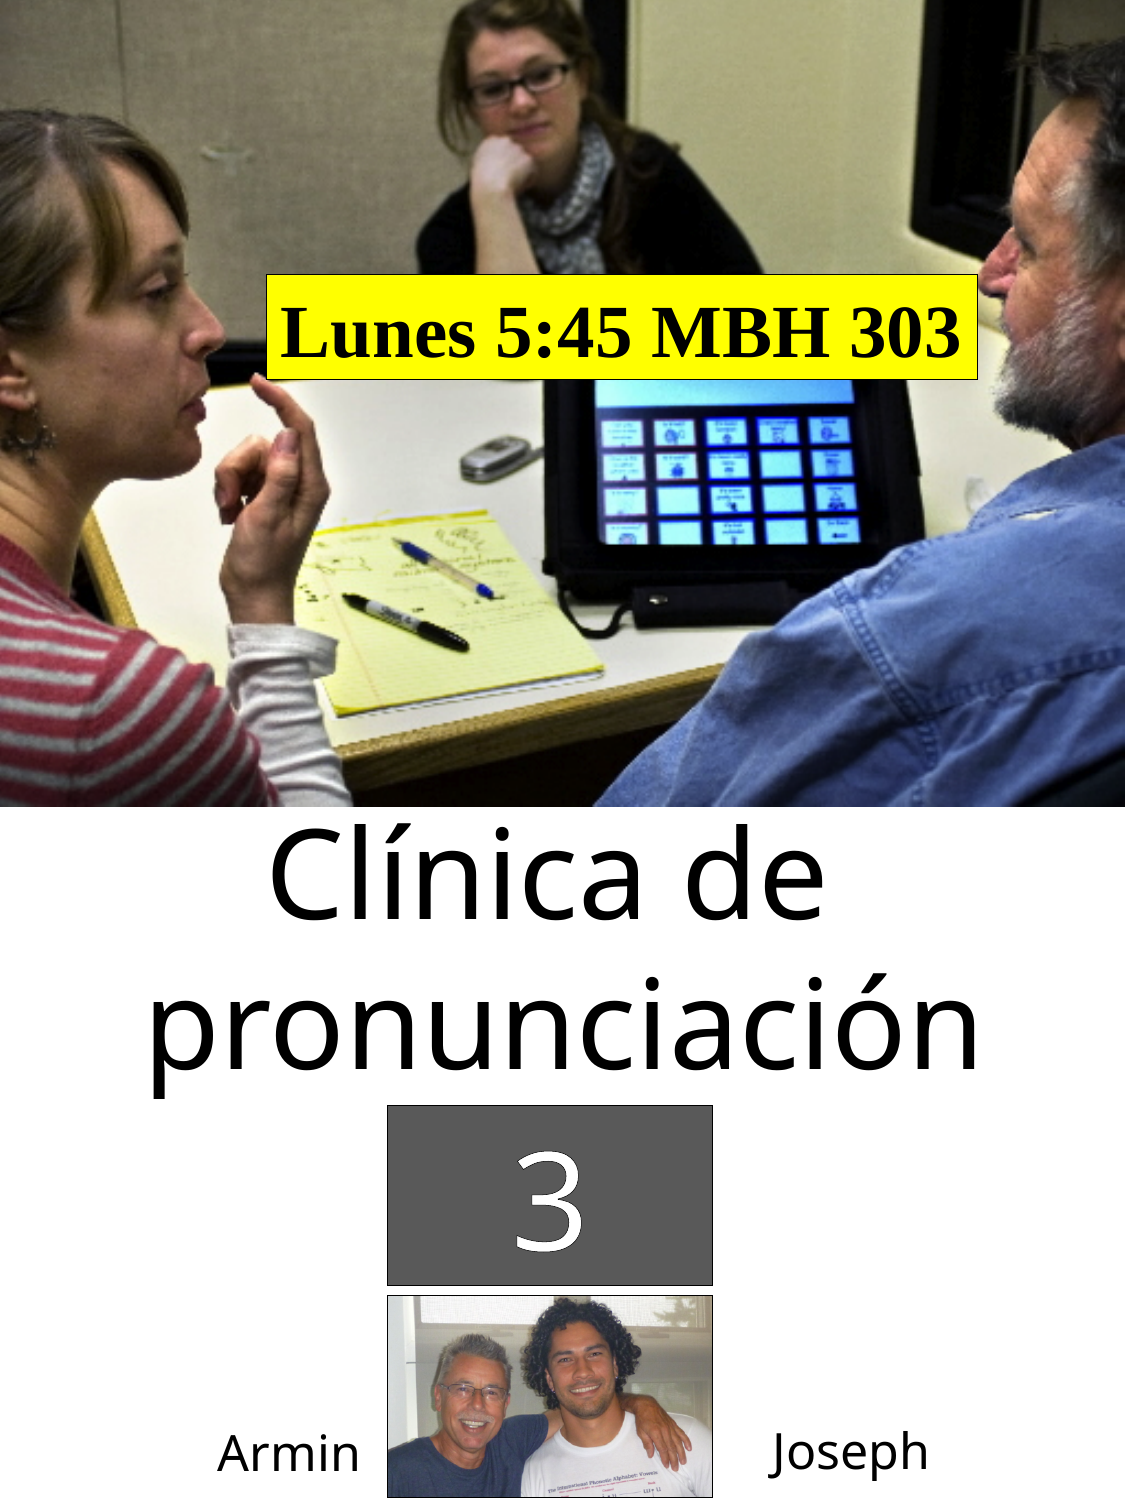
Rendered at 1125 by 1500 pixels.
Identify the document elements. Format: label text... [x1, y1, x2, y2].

picture [387, 1295, 713, 1498]
picture [0, 0, 1125, 807]
text_box Armin [203, 1413, 377, 1500]
text_box Joseph [757, 1412, 946, 1500]
text_box Clínica de pronunciación [128, 816, 1000, 1103]
text_box 3 [387, 1105, 713, 1286]
